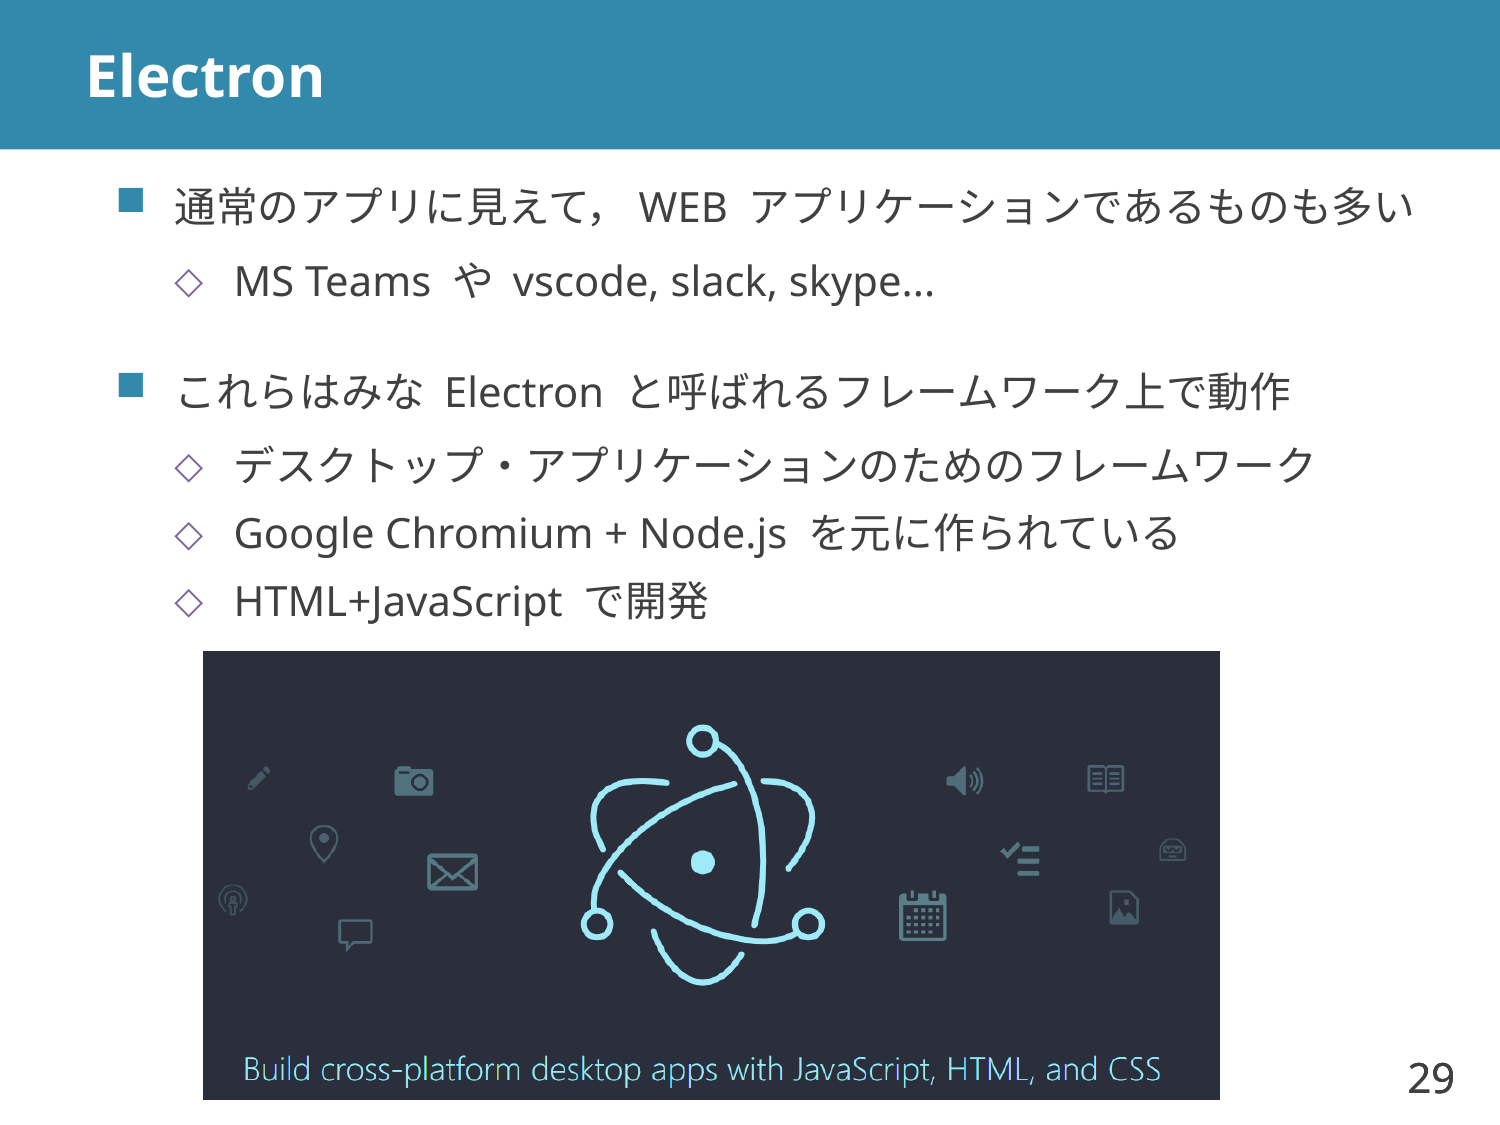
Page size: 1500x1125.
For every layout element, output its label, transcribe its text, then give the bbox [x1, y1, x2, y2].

title Electron [70, 0, 1500, 150]
picture [203, 650, 1220, 1100]
list 通常のアプリに見えて，WEB アプリケーションであるものも多い MS Teams や vscode, slack, skype... これらはみな Electron と呼ばれるフレームワーク上で動作 デスクトップ・アプリケーションのためのフレームワーク Google Chromium + Node.js を元に作られている HTML+JavaScript で開発 [100, 252, 1459, 548]
